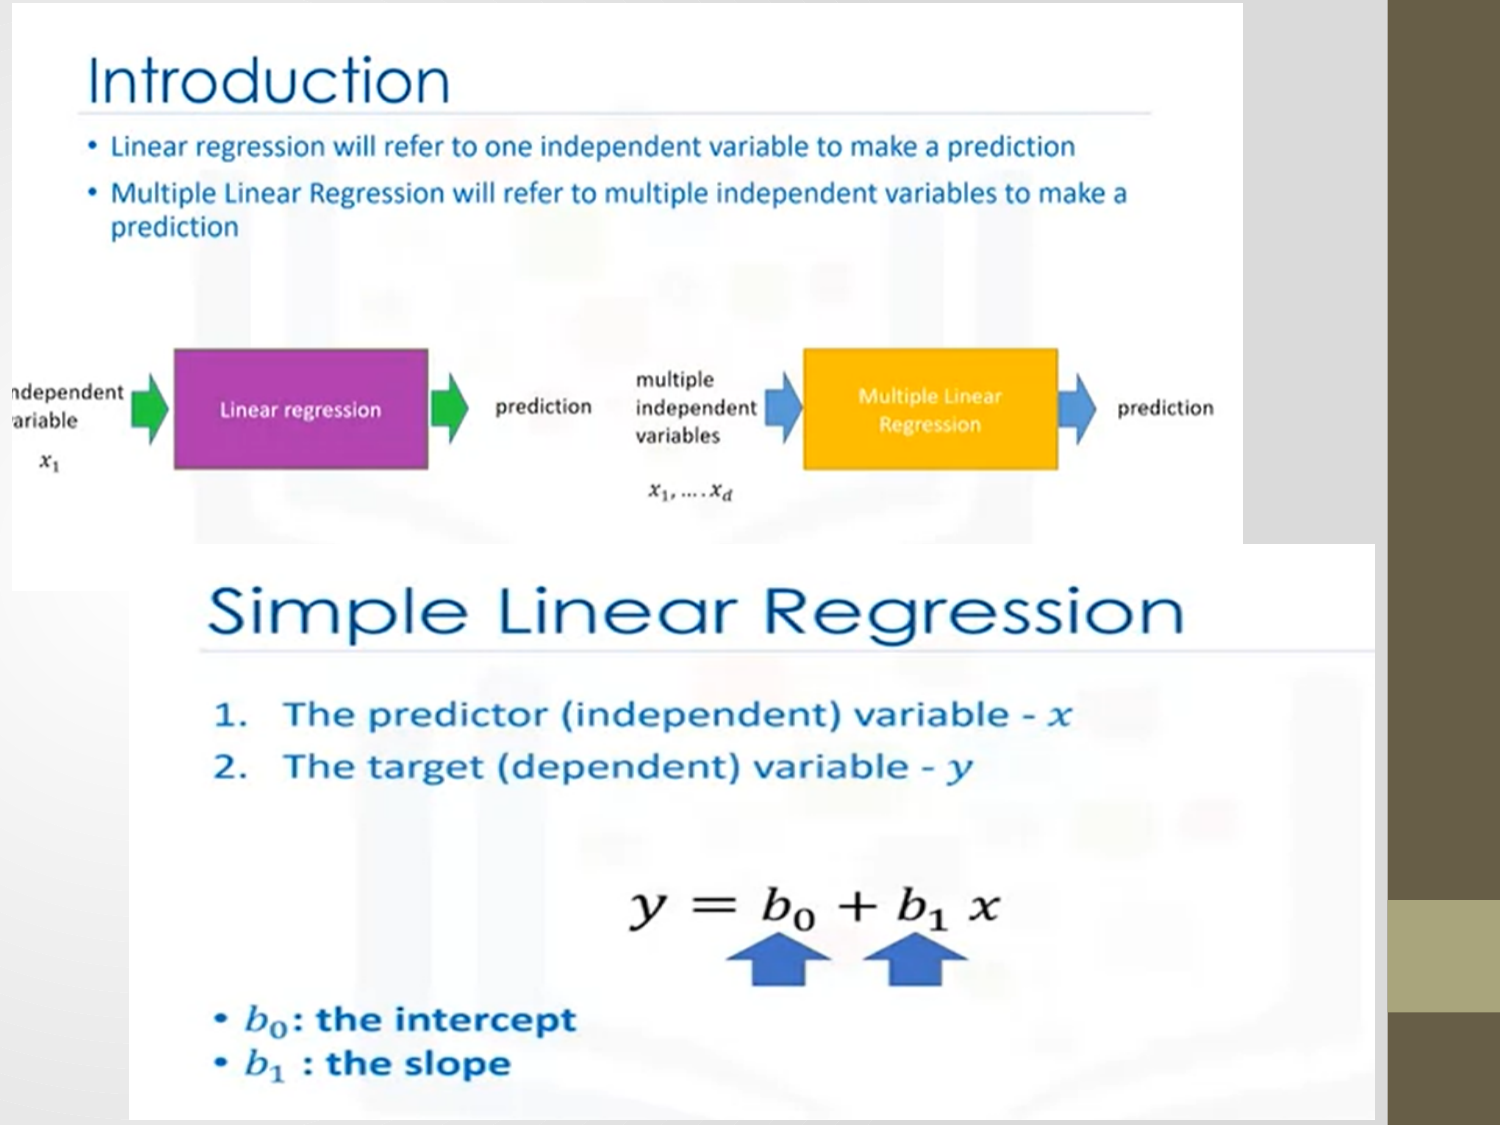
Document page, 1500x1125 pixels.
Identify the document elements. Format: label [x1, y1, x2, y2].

list [11, 2, 1244, 592]
picture [128, 544, 1375, 1121]
